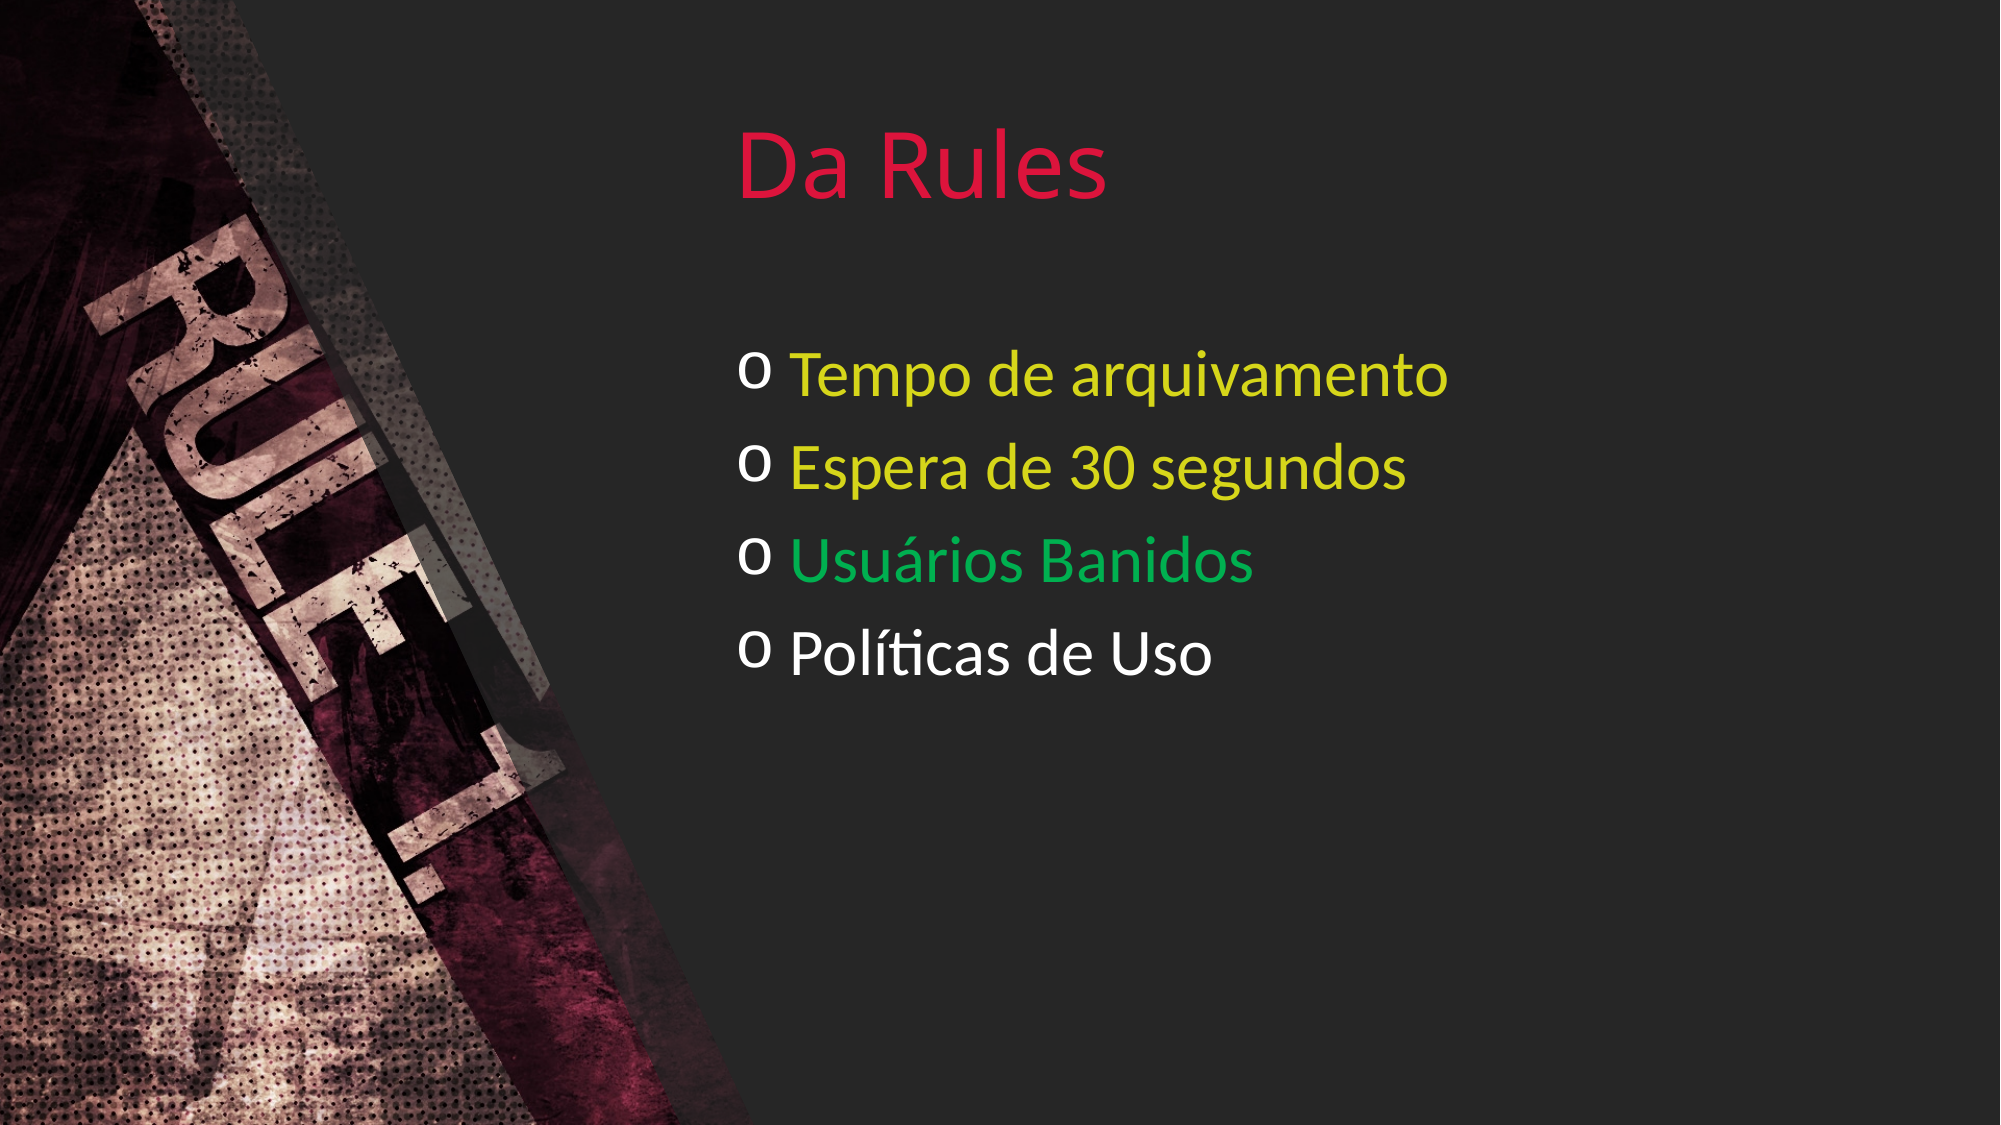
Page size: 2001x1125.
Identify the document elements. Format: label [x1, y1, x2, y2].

text_box [159, 0, 2000, 1125]
picture [0, 0, 159, 1125]
